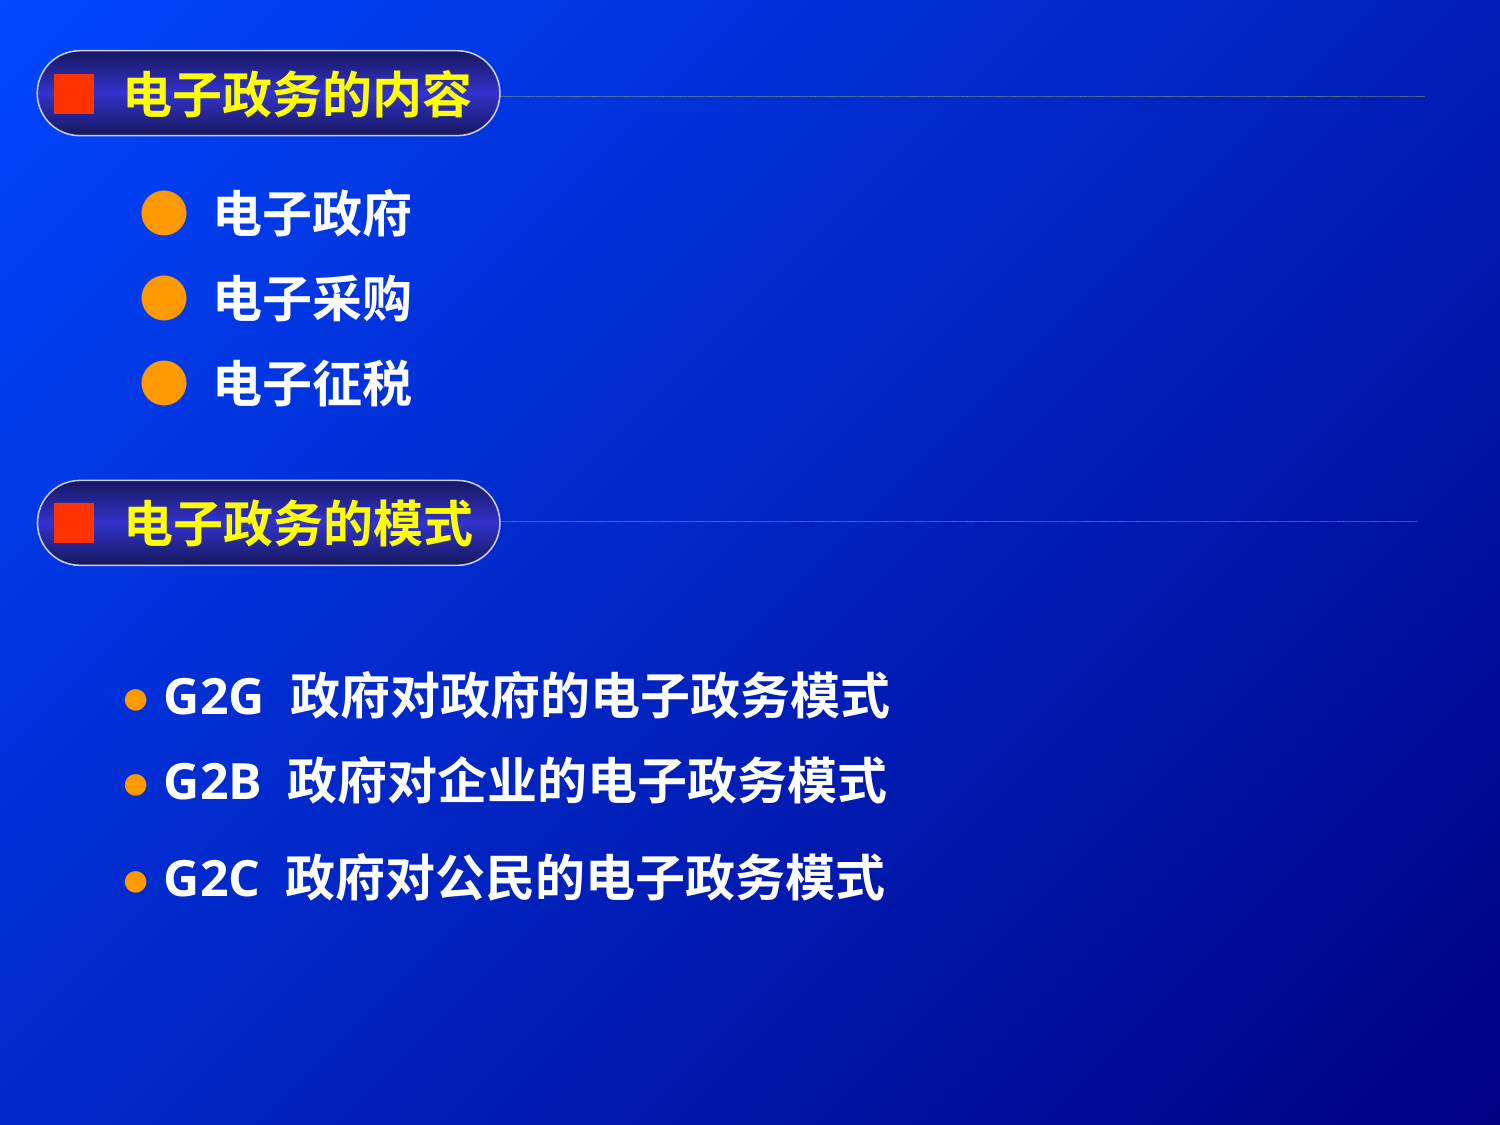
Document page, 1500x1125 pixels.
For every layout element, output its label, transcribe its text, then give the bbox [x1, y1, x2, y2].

text_box ■ 电子政务的内容 [37, 50, 500, 136]
text_box ● G2G 政府对政府的电子政务模式 ● G2B 政府对企业的电子政务模式 ● G2C 政府对公民的电子政务模式 [105, 657, 1294, 914]
text_box ● 电子政府 ● 电子采购 ● 电子征税 [124, 174, 725, 420]
text_box ■ 电子政务的模式 [37, 480, 500, 566]
